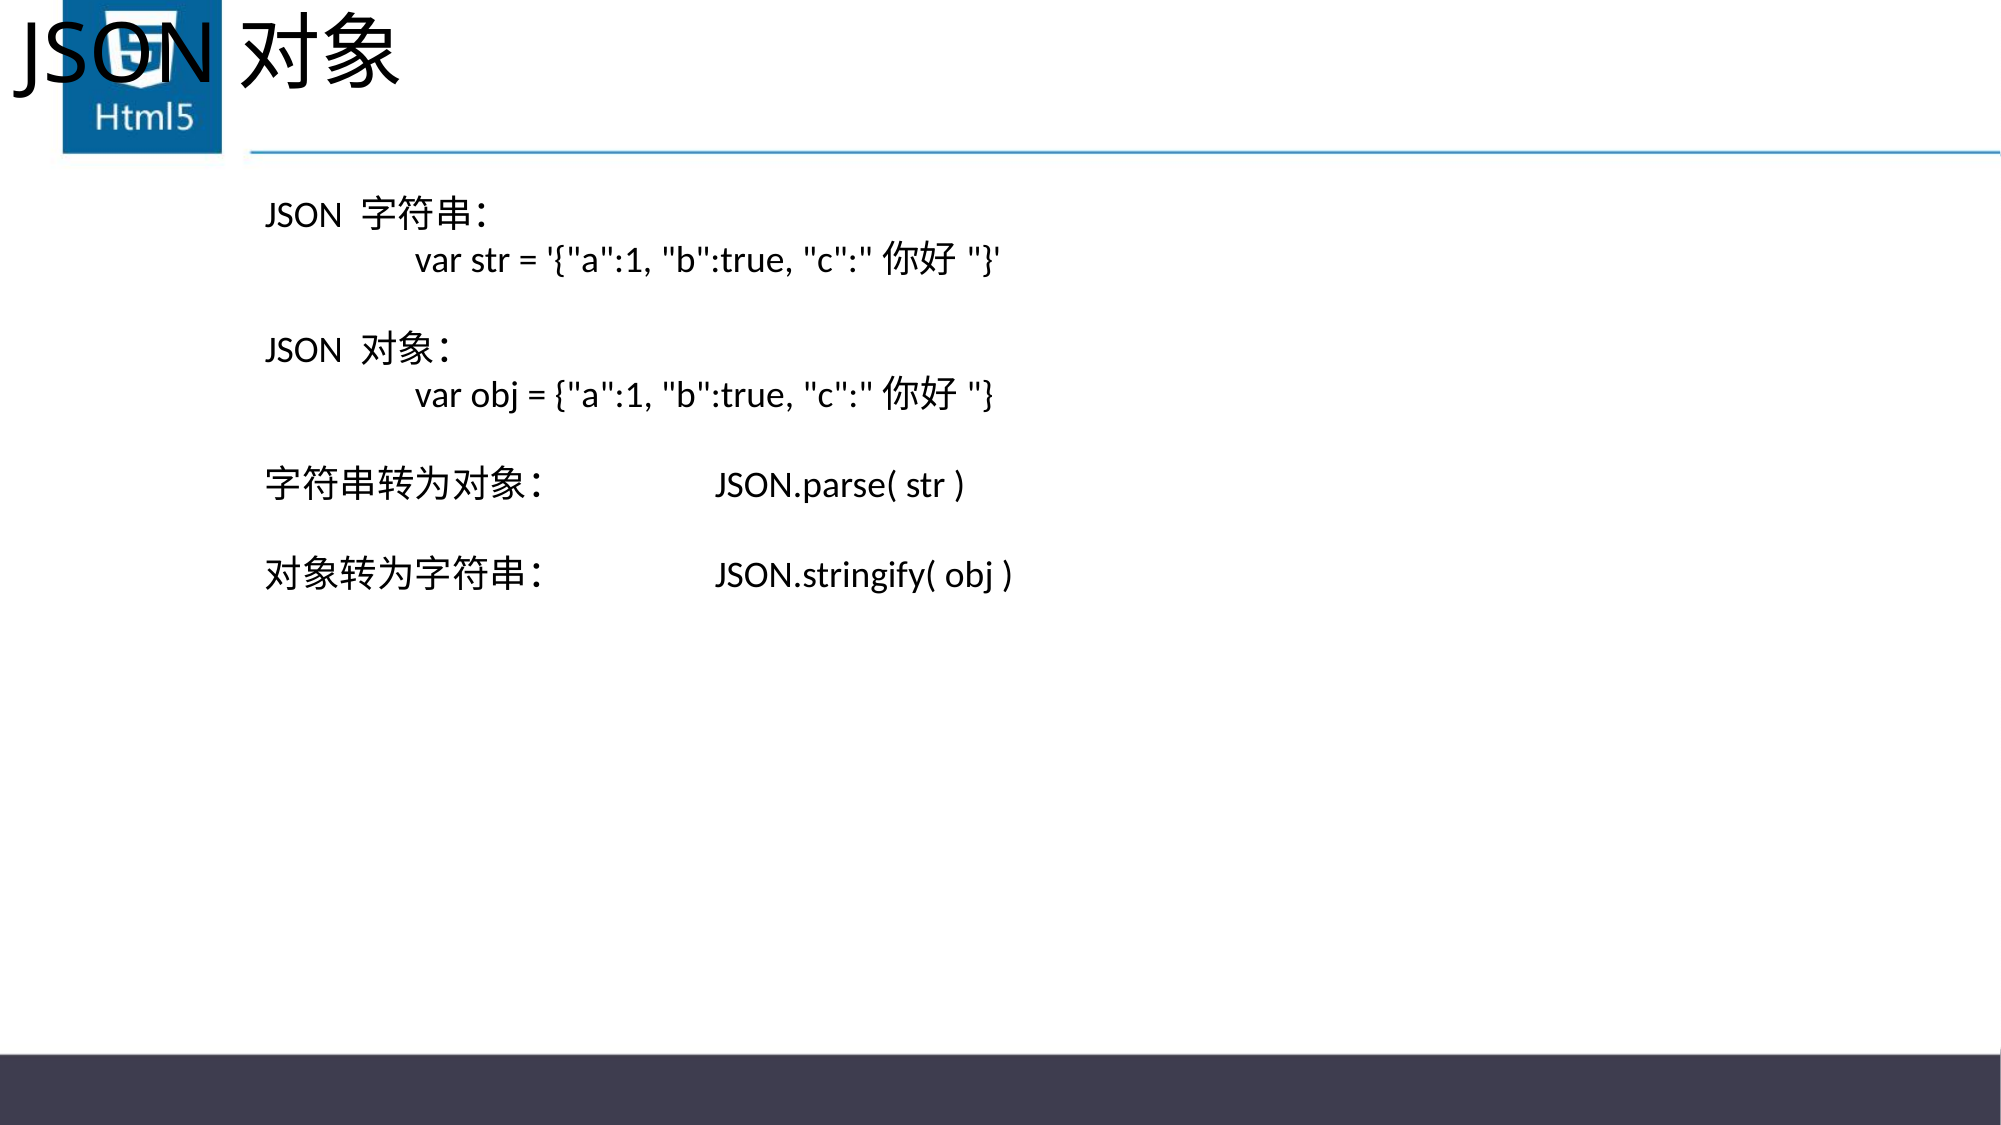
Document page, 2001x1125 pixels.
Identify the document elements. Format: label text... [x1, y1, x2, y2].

title JSON对象 [6, 3, 1997, 152]
list JSON 字符串： var str = '{"a":1, "b":true, "c":"你好"}' JSON 对象： var obj = {"a":1, "b":true, "c":"你好"} 字符串转为对象： JSON.parse( str ) 对象转为字符串： JSON.stringify( obj ) [249, 182, 1982, 1026]
picture [0, 0, 2001, 1125]
